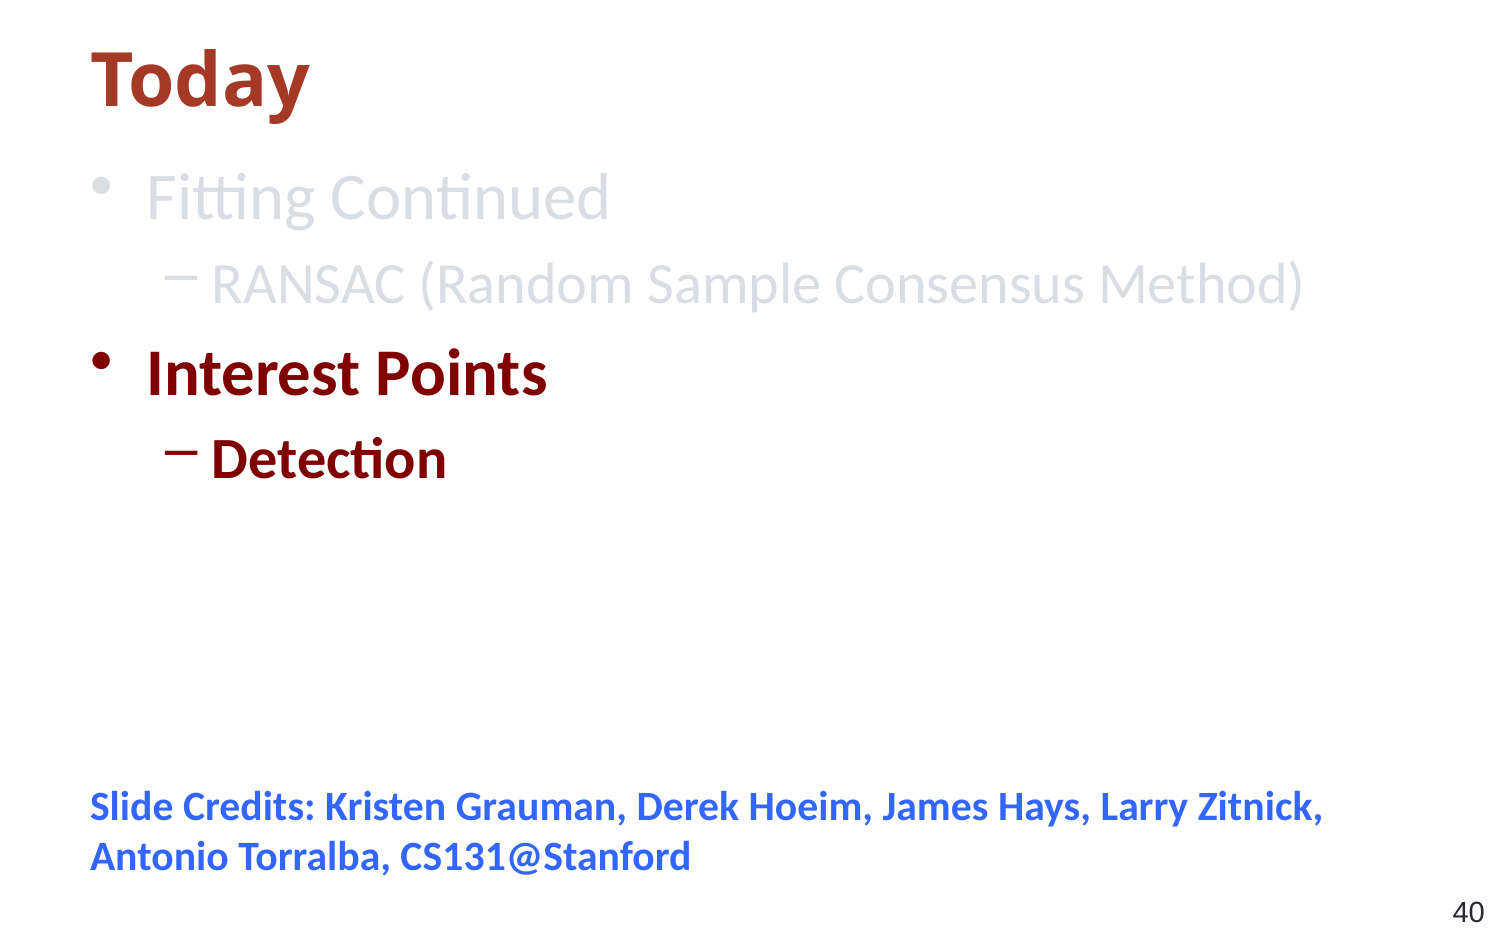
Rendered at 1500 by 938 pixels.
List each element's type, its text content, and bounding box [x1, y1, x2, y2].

title Today [75, 27, 1425, 125]
list Fitting Continued RANSAC (Random Sample Consensus Method) Interest Points Detection Slide Credits: Kristen Grauman, Derek Hoeim, James Hays, Larry Zitnick, Antonio Torralba, CS131@Stanford [75, 145, 1425, 744]
slide_number 40 [1074, 885, 1500, 920]
